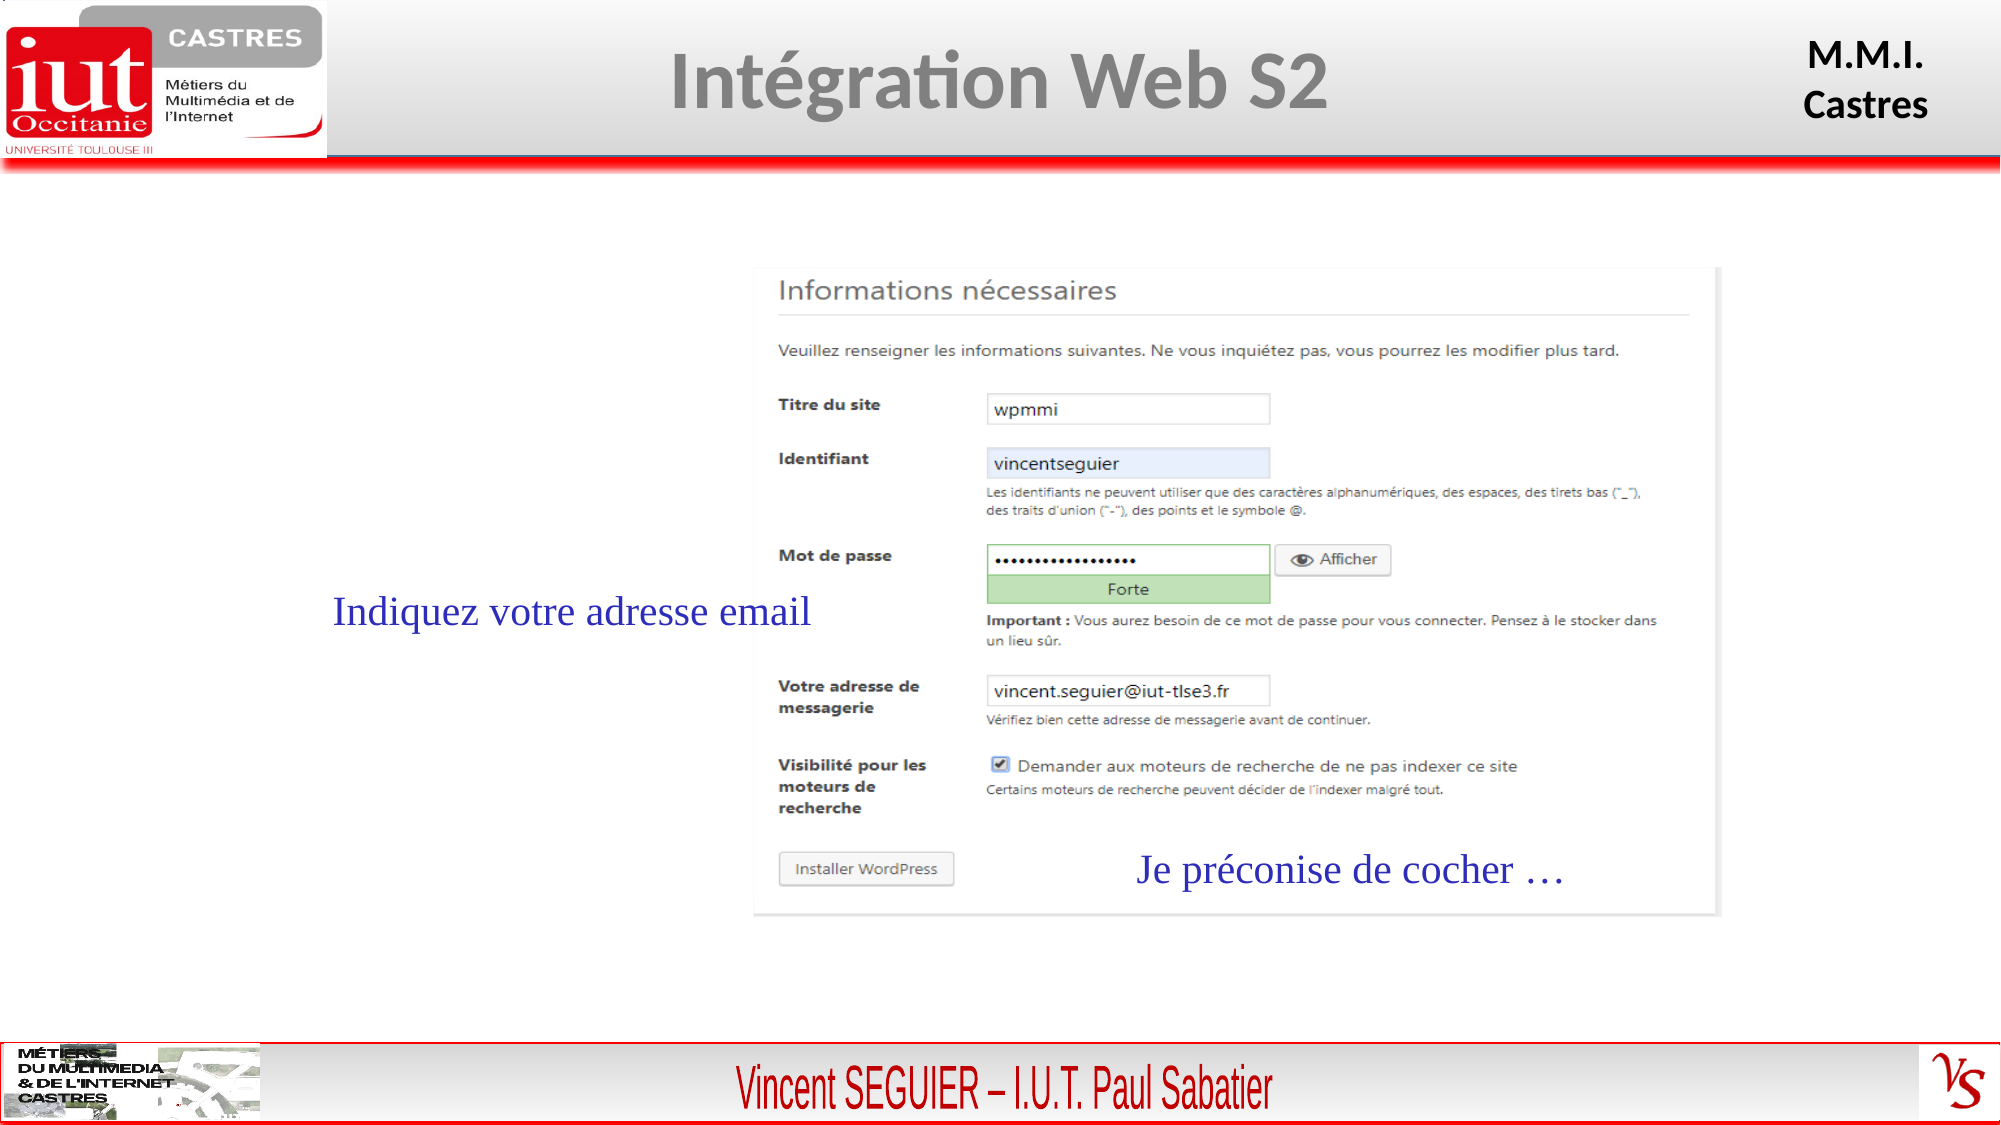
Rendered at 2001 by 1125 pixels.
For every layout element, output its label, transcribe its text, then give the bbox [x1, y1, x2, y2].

picture [4, 1043, 260, 1120]
picture [0, 1, 327, 158]
picture [753, 267, 1722, 917]
text_box Indiquez votre adresse email [249, 576, 753, 642]
picture [1919, 1045, 2000, 1120]
